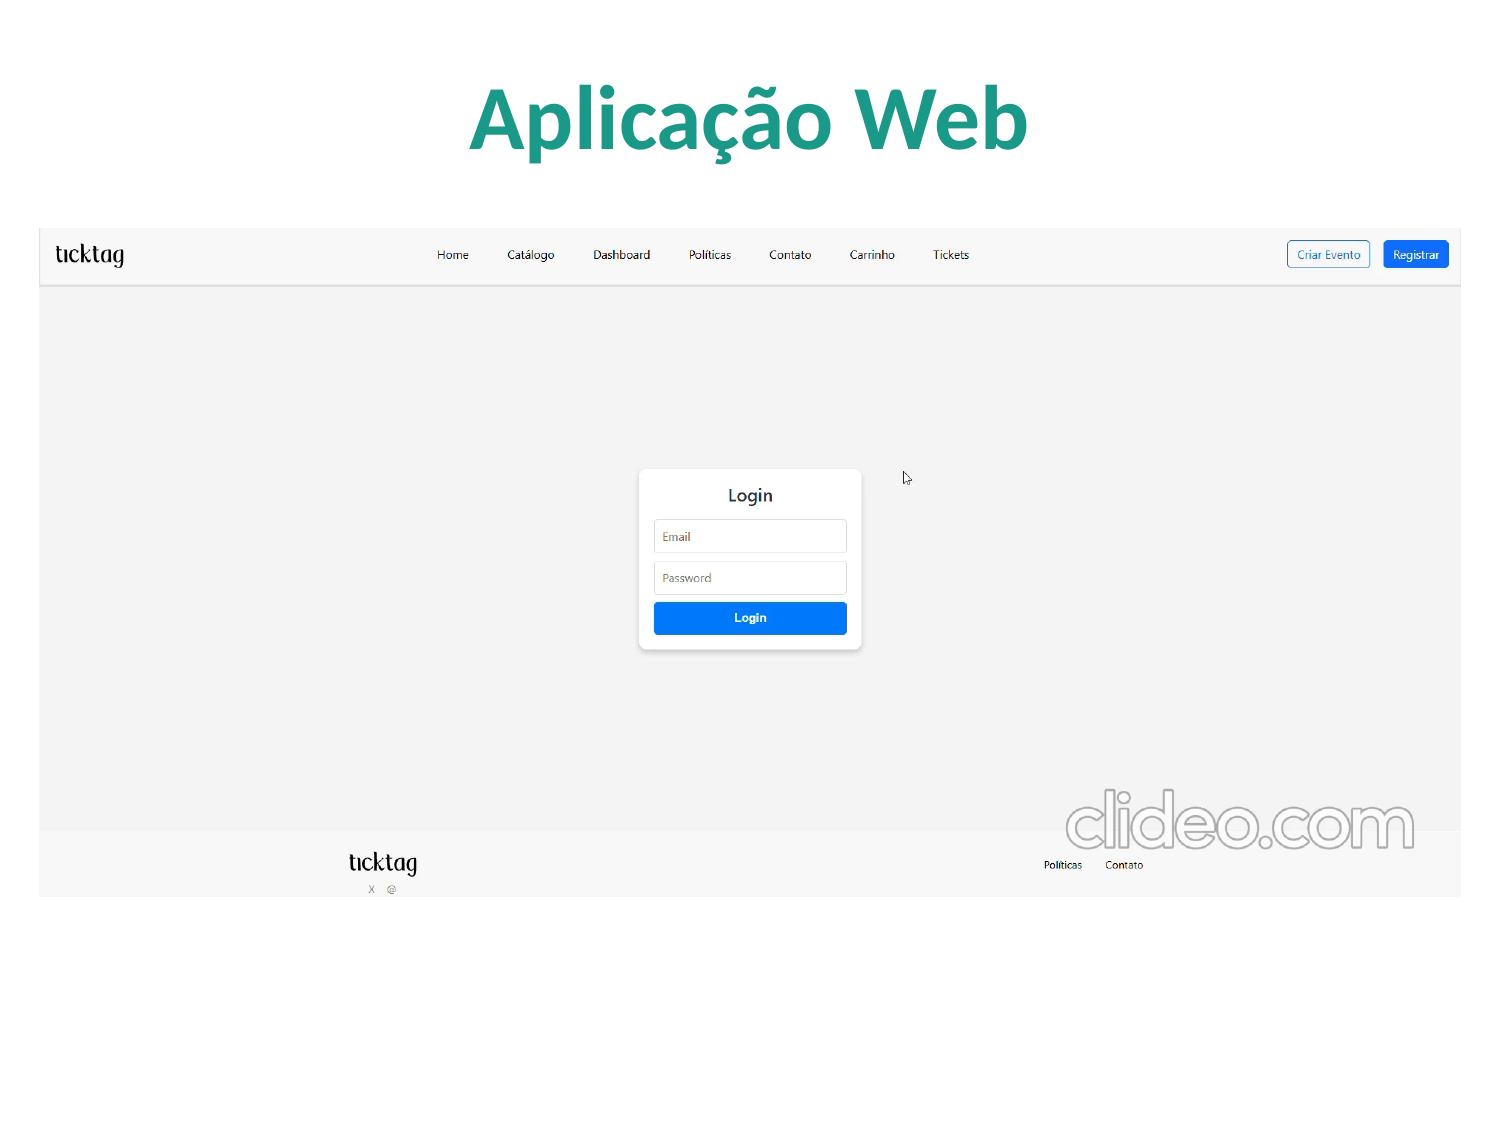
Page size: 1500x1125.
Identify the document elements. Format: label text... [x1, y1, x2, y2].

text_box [37, 227, 1462, 898]
title Aplicação Web [385, 19, 1114, 207]
